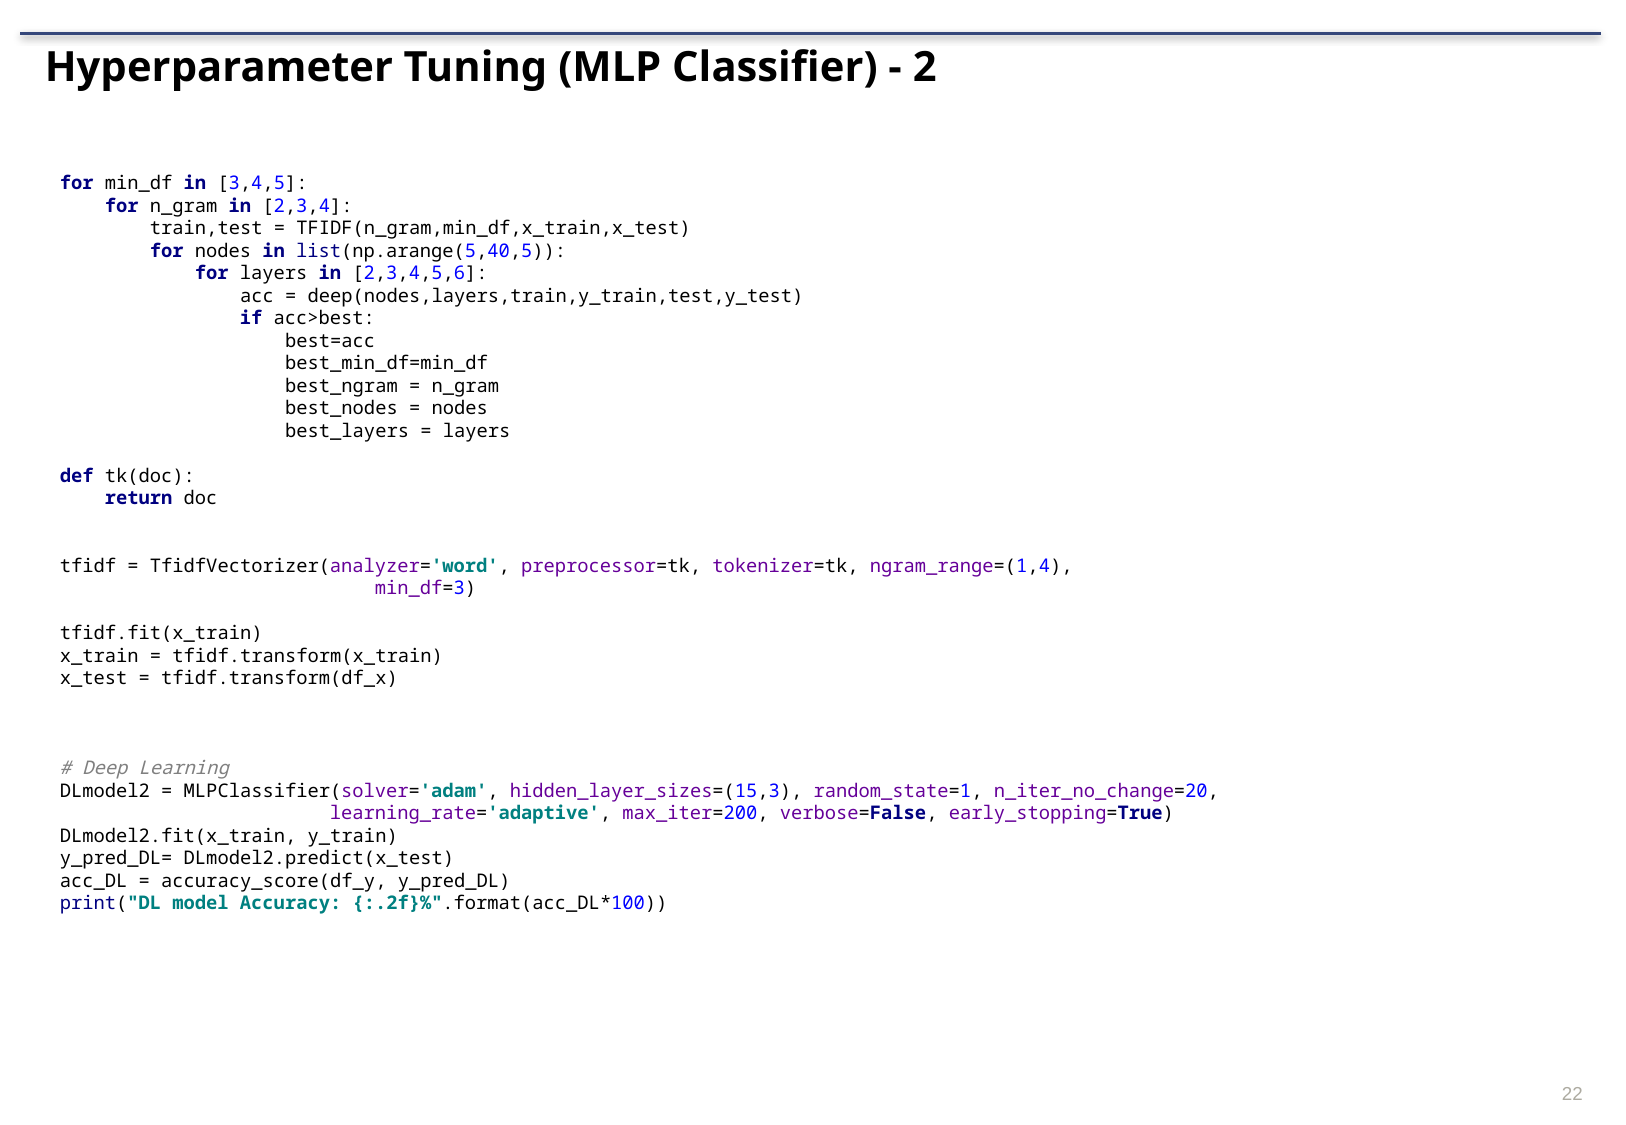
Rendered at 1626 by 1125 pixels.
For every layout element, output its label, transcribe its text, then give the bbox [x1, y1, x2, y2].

title for min_df in [3,4,5]: for n_gram in [2,3,4]: train,test = TFIDF(n_gram,min_df,x_train,x_test) for nodes in list(np.arange(5,40,5)): for layers in [2,3,4,5,6]: acc = deep(nodes,layers,train,y_train,test,y_test) if acc>best: best=acc best_min_df=min_df best_ngram = n_gram best_nodes = nodes best_layers = layers def tk(doc): return doc tfidf = TfidfVectorizer(analyzer='word', preprocessor=tk, tokenizer=tk, ngram_range=(1,4), min_df=3) tfidf.fit(x_train) x_train = tfidf.transform(x_train) x_test = tfidf.transform(df_x) # Deep Learning DLmodel2 = MLPClassifier(solver='adam', hidden_layer_sizes=(15,3), random_state=1, n_iter_no_change=20, learning_rate='adaptive', max_iter=200, verbose=False, early_stopping=True) DLmodel2.fit(x_train, y_train) y_pred_DL= DLmodel2.predict(x_test) acc_DL = accuracy_score(df_y, y_pred_DL) print("DL model Accuracy: {:.2f}%".format(acc_DL*100)) [44, 163, 1306, 921]
list Hyperparameter Tuning (MLP Classifier) - 2 [44, 45, 1578, 107]
